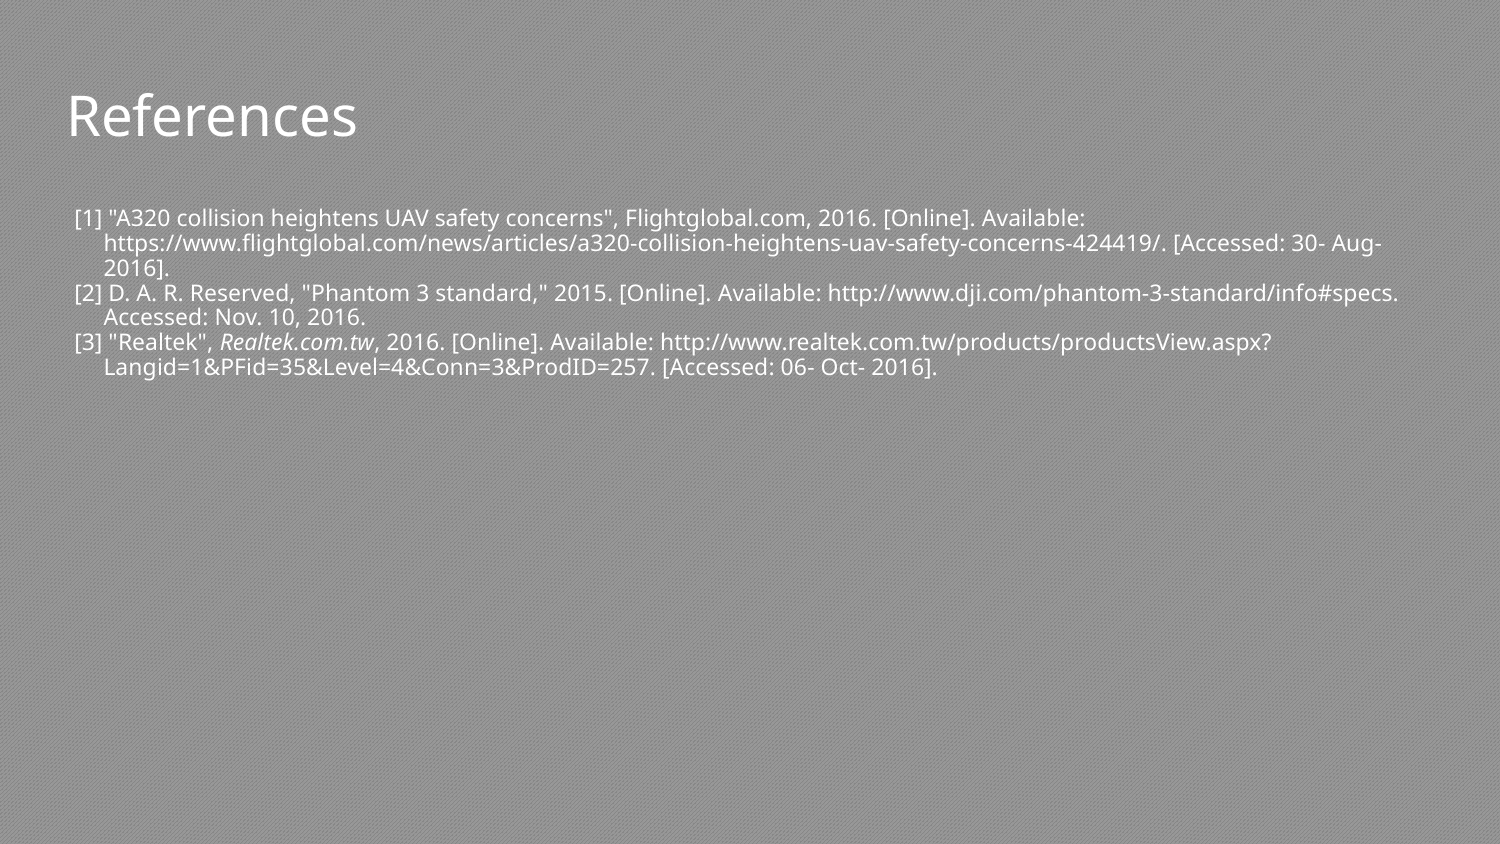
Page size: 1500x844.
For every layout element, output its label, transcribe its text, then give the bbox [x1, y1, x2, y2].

list [1] "A320 collision heightens UAV safety concerns", Flightglobal.com, 2016. [Online]. Available: https://www.flightglobal.com/news/articles/a320-collision-heightens-uav-safety-concerns-424419/. [Accessed: 30- Aug- 2016]. [2] D. A. R. Reserved, "Phantom 3 standard," 2015. [Online]. Available: http://www.dji.com/phantom-3-standard/info#specs. Accessed: Nov. 10, 2016. [3] "Realtek", Realtek.com.tw, 2016. [Online]. Available: http://www.realtek.com.tw/products/productsView.aspx?Langid=1&PFid=35&Level=4&Conn=3&ProdID=257. [Accessed: 06- Oct- 2016]. [51, 192, 1449, 750]
title References [51, 72, 1449, 174]
